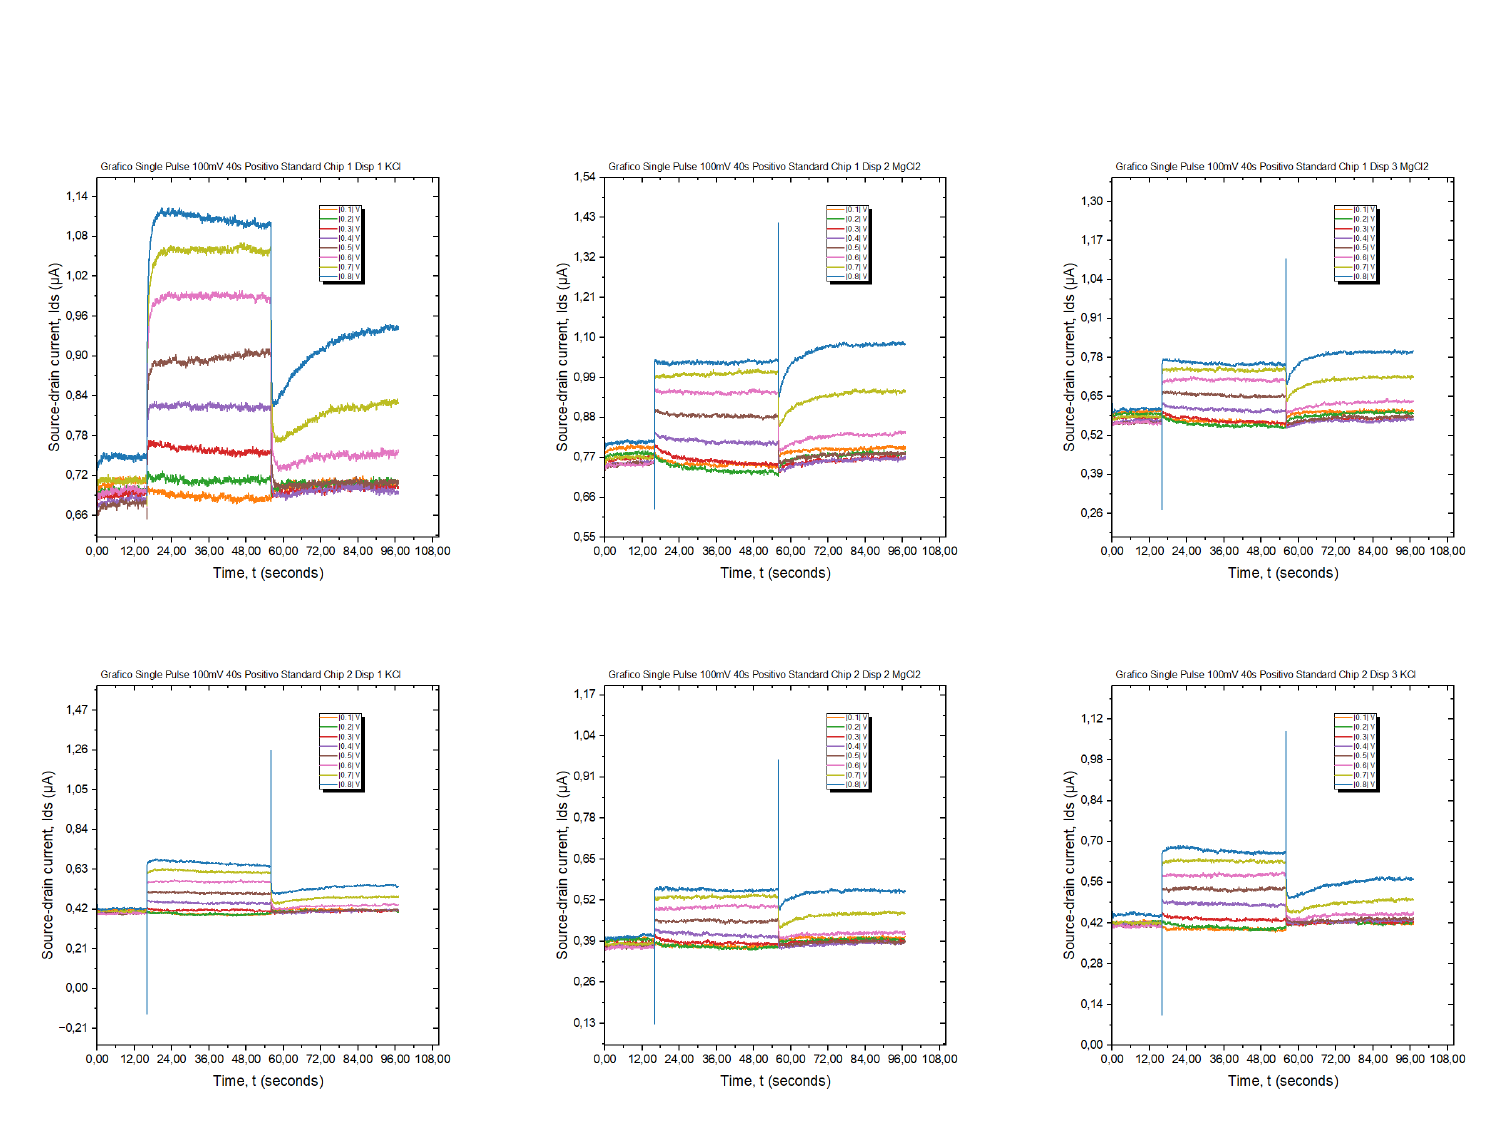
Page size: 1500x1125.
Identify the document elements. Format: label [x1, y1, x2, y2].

picture [514, 119, 1016, 621]
picture [1022, 627, 1500, 1125]
picture [7, 119, 508, 621]
picture [1022, 119, 1500, 621]
picture [514, 627, 1016, 1125]
picture [7, 627, 508, 1125]
